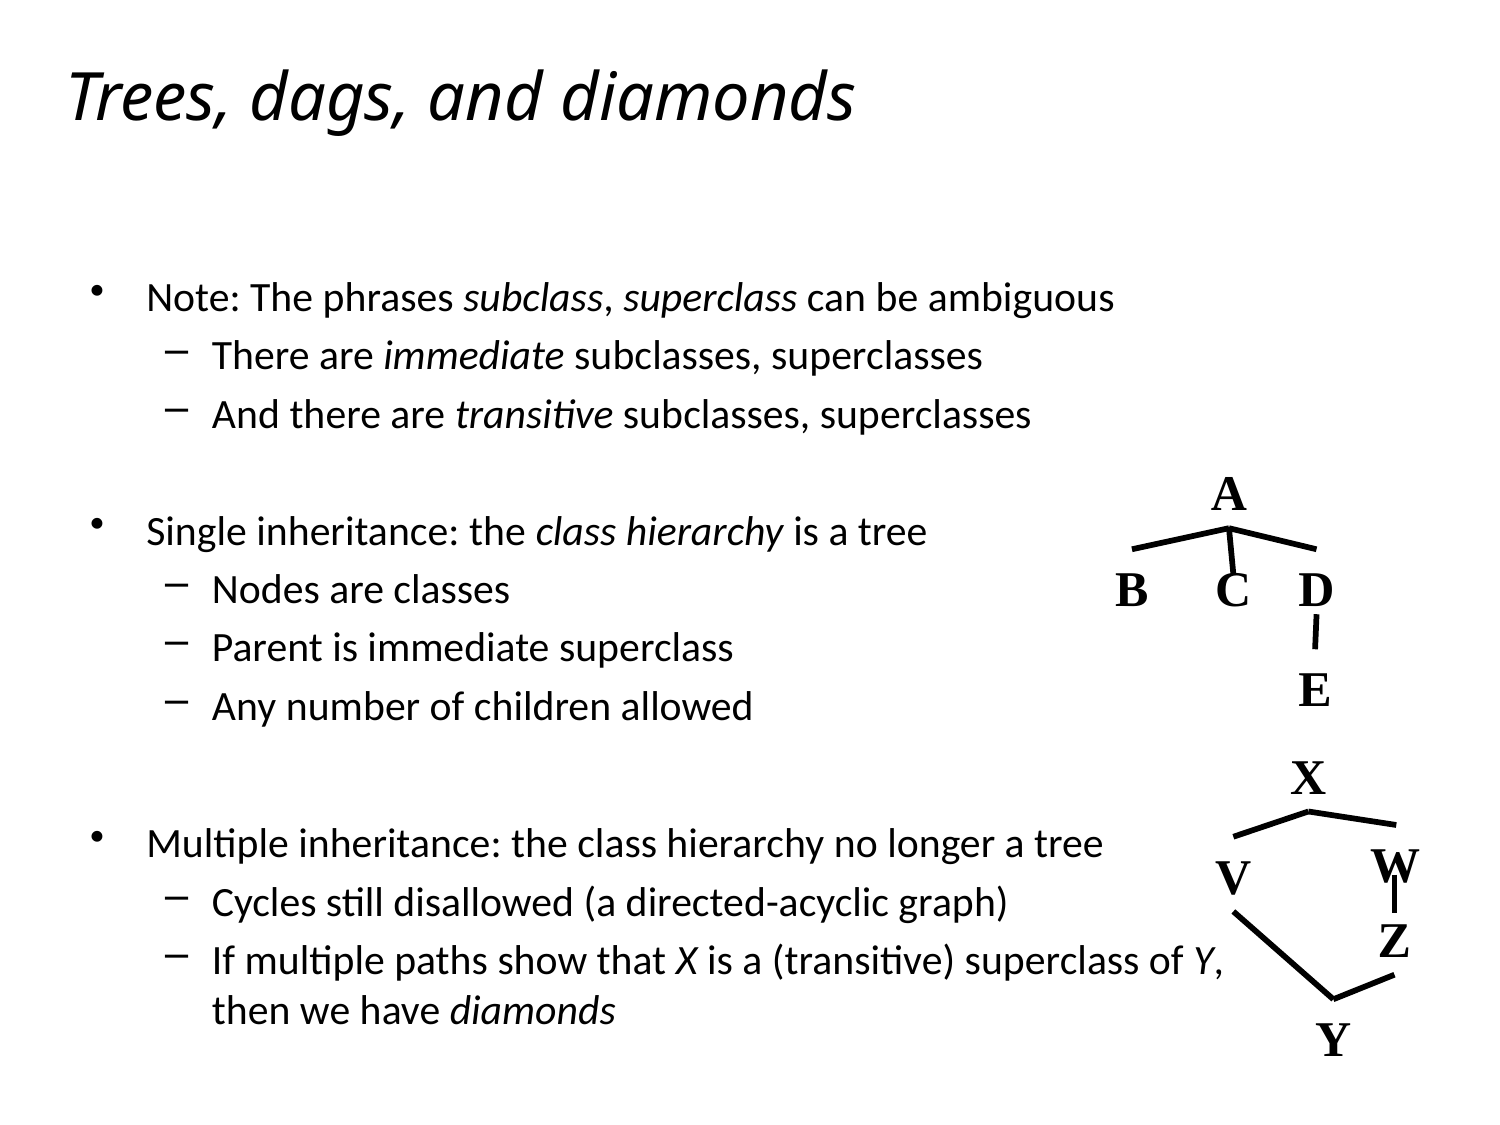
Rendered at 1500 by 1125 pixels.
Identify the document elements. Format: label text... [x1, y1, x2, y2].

text_box Z [1362, 899, 1426, 975]
title Trees, dags, and diamonds [49, 49, 1451, 138]
text_box E [1283, 649, 1347, 724]
text_box W [1355, 824, 1438, 900]
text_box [1233, 912, 1334, 1000]
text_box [1333, 975, 1395, 1000]
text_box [1311, 812, 1397, 826]
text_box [1228, 528, 1317, 550]
text_box B [1100, 549, 1164, 624]
list Note: The phrases subclass, superclass can be ambiguous There are immediate subclasses, superclasses And there are transitive subclasses, superclasses Single inheritance: the class hierarchy is a tree Nodes are classes Parent is immediate superclass Any number of children allowed Multiple inheritance: the class hierarchy no longer a tree Cycles still disallowed (a directed-acyclic graph) If multiple paths show that X is a (transitive) superclass of Y, then we have diamonds [74, 262, 1313, 1038]
text_box D [1283, 549, 1350, 624]
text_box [1131, 528, 1225, 550]
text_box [1233, 812, 1309, 837]
text_box Y [1300, 1007, 1367, 1074]
text_box X [1275, 736, 1342, 810]
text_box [1228, 556, 1234, 575]
text_box C [1200, 557, 1267, 624]
text_box V [1200, 836, 1267, 912]
text_box A [1196, 453, 1262, 527]
